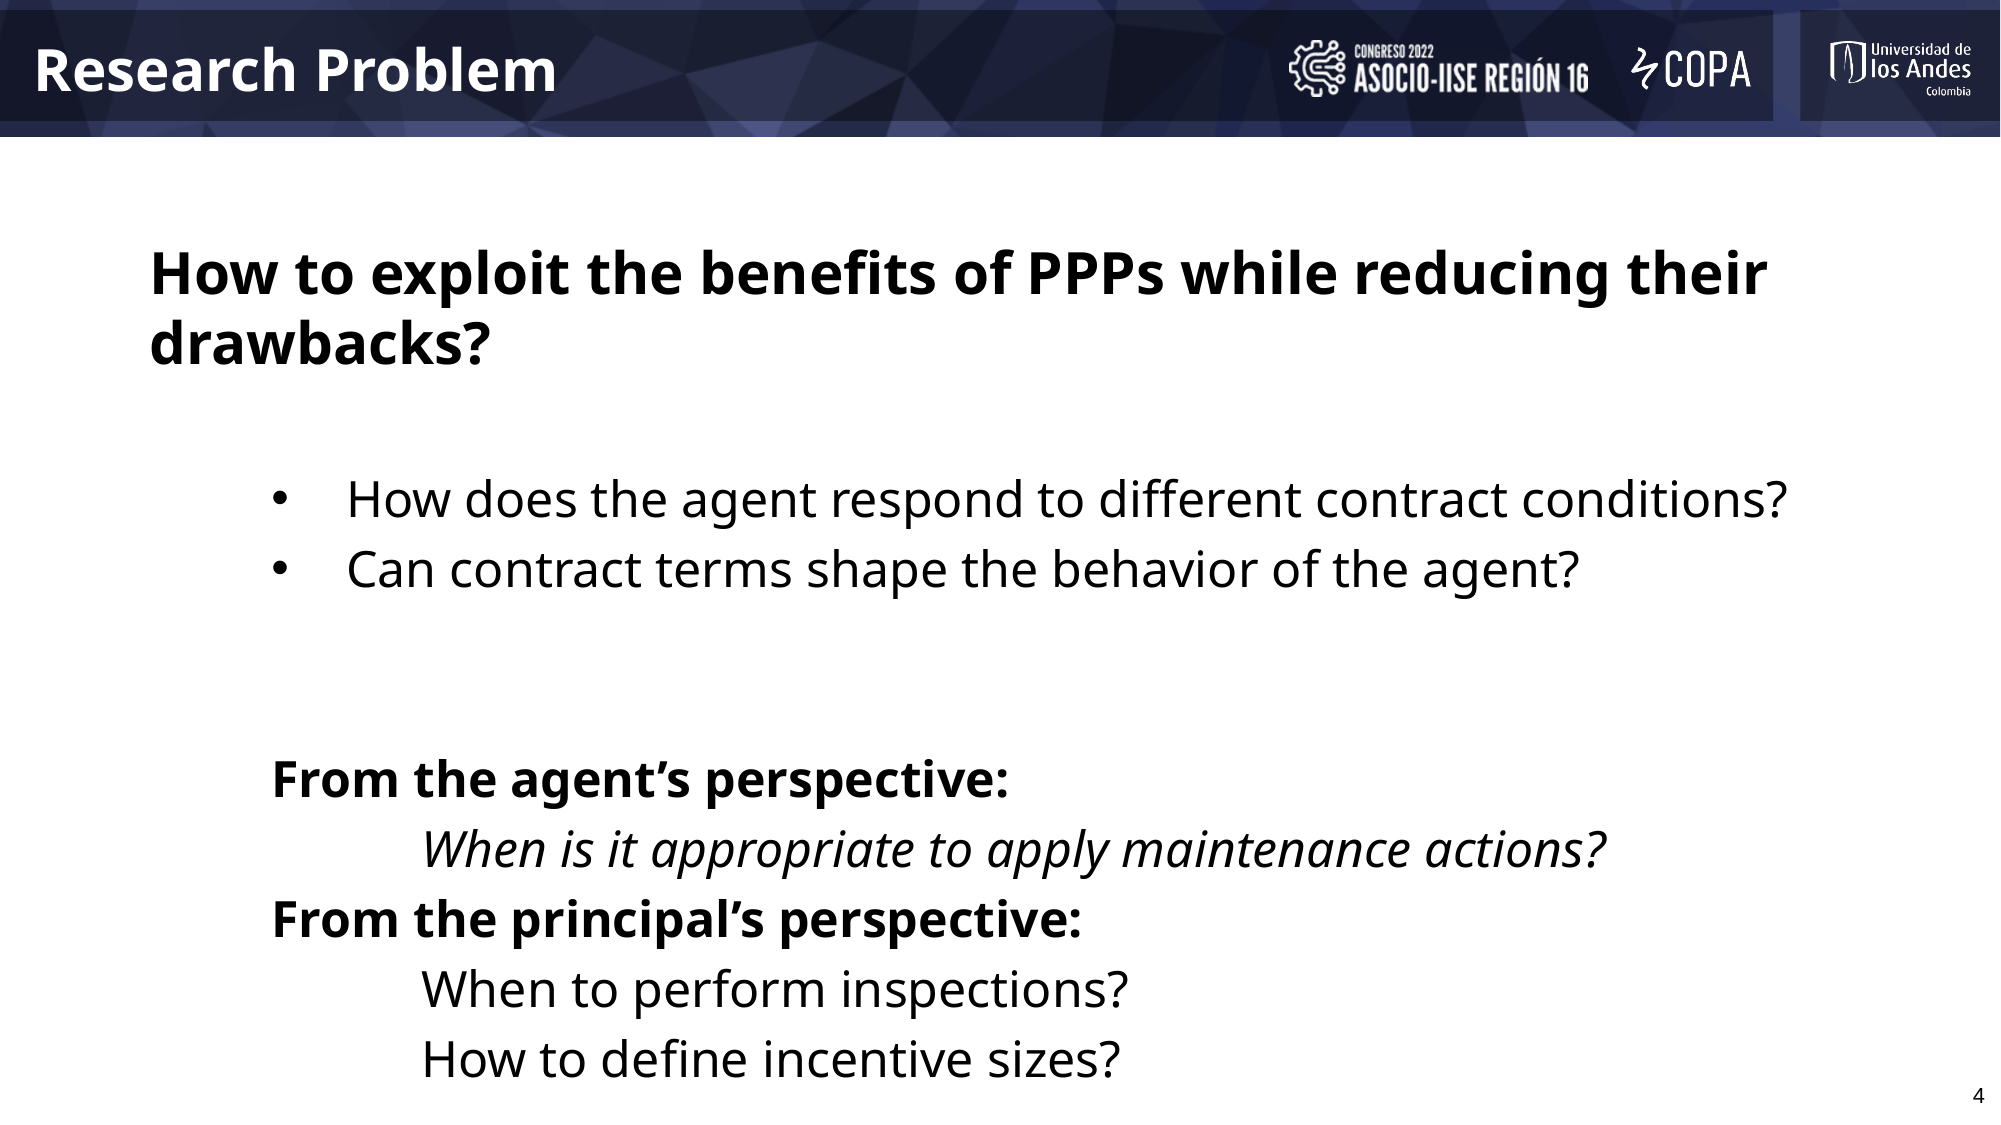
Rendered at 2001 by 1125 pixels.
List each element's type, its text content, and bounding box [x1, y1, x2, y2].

text_box How to exploit the benefits of PPPs while reducing their drawbacks? How does the agent respond to different contract conditions? Can contract terms shape the behavior of the agent? From the agent’s perspective: When is it appropriate to apply maintenance actions? From the principal’s perspective: When to perform inspections? How to define incentive sizes? [134, 228, 1866, 869]
picture [0, 0, 2001, 137]
slide_number 4 [1533, 1065, 2000, 1125]
title Research Problem [19, 25, 1252, 108]
